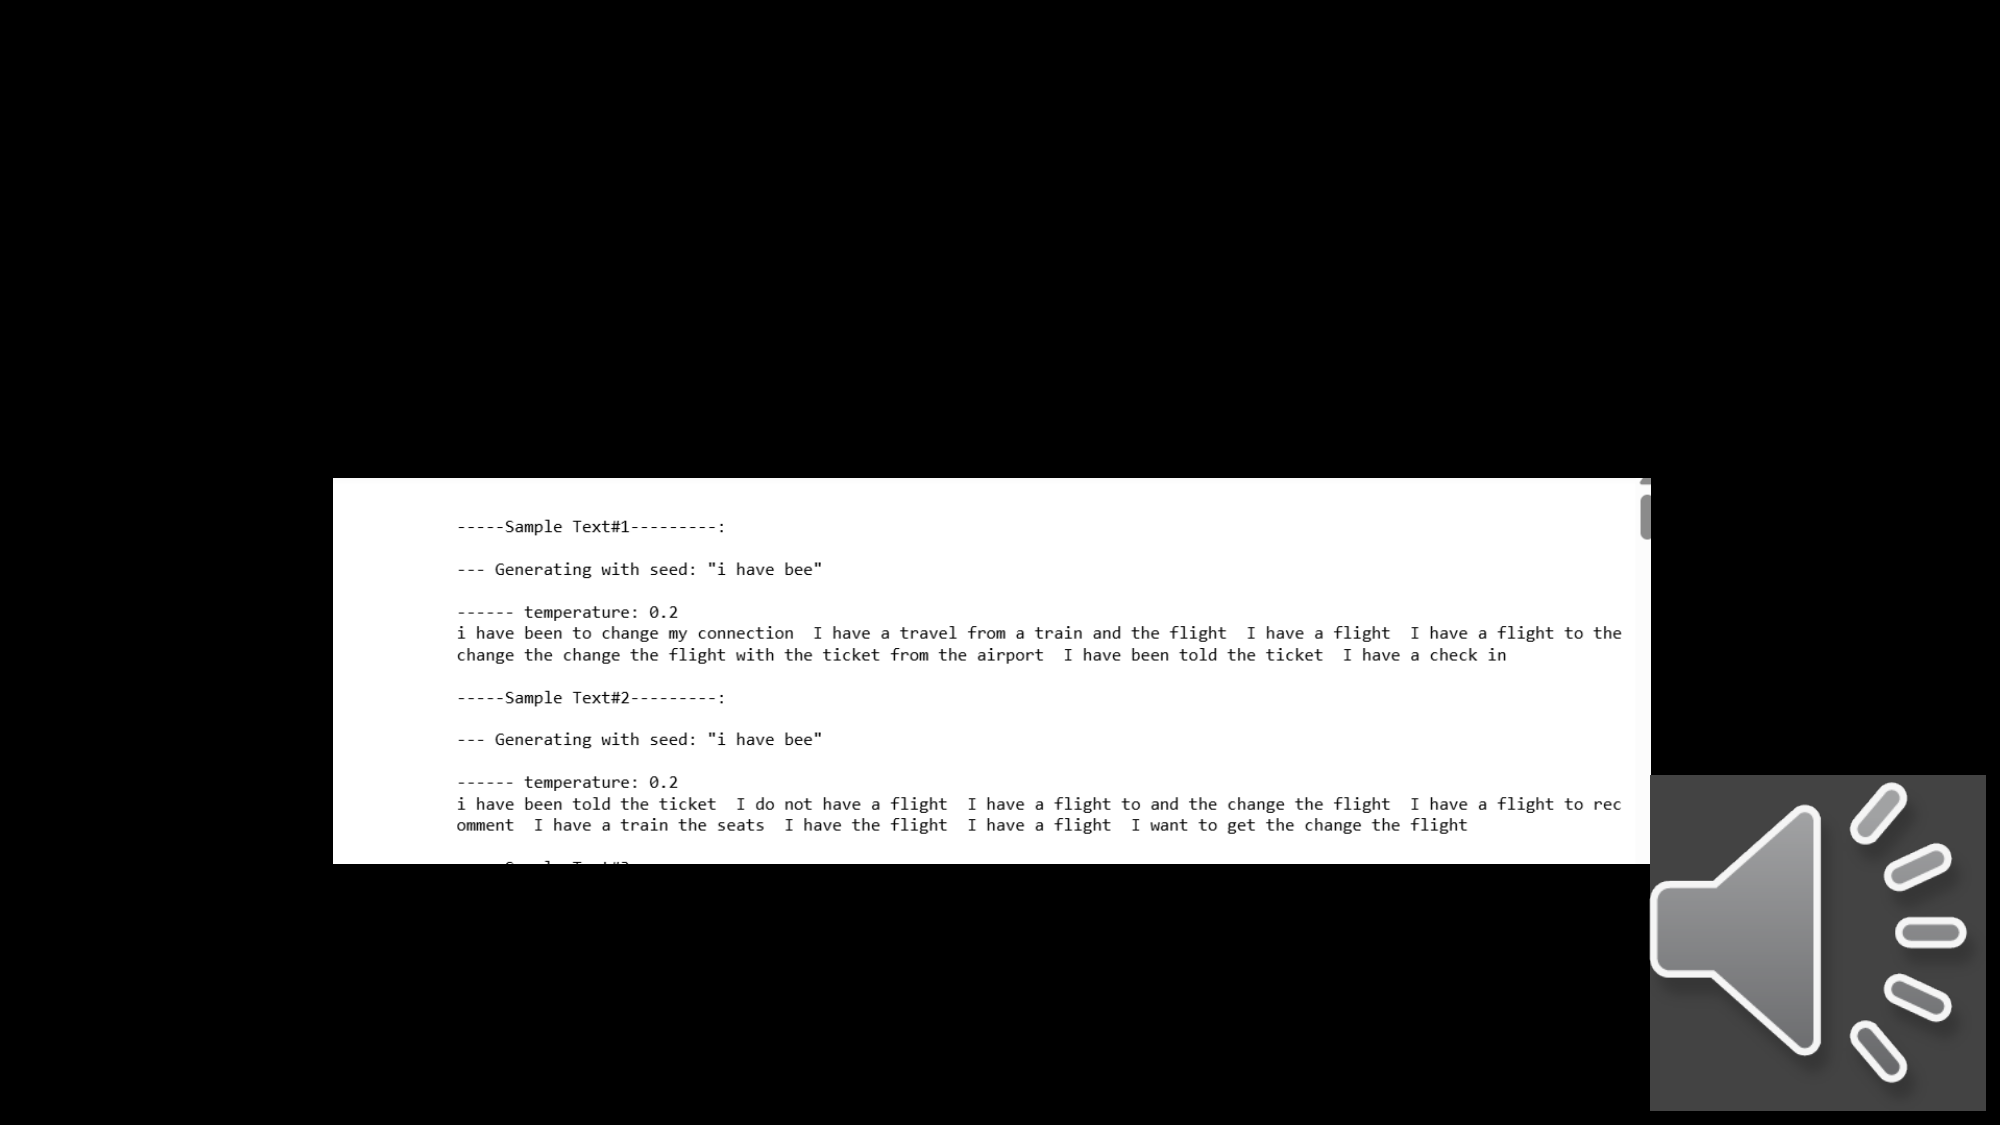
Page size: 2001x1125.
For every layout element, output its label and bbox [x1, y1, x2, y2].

list [333, 478, 1651, 865]
picture [1648, 773, 1987, 1112]
